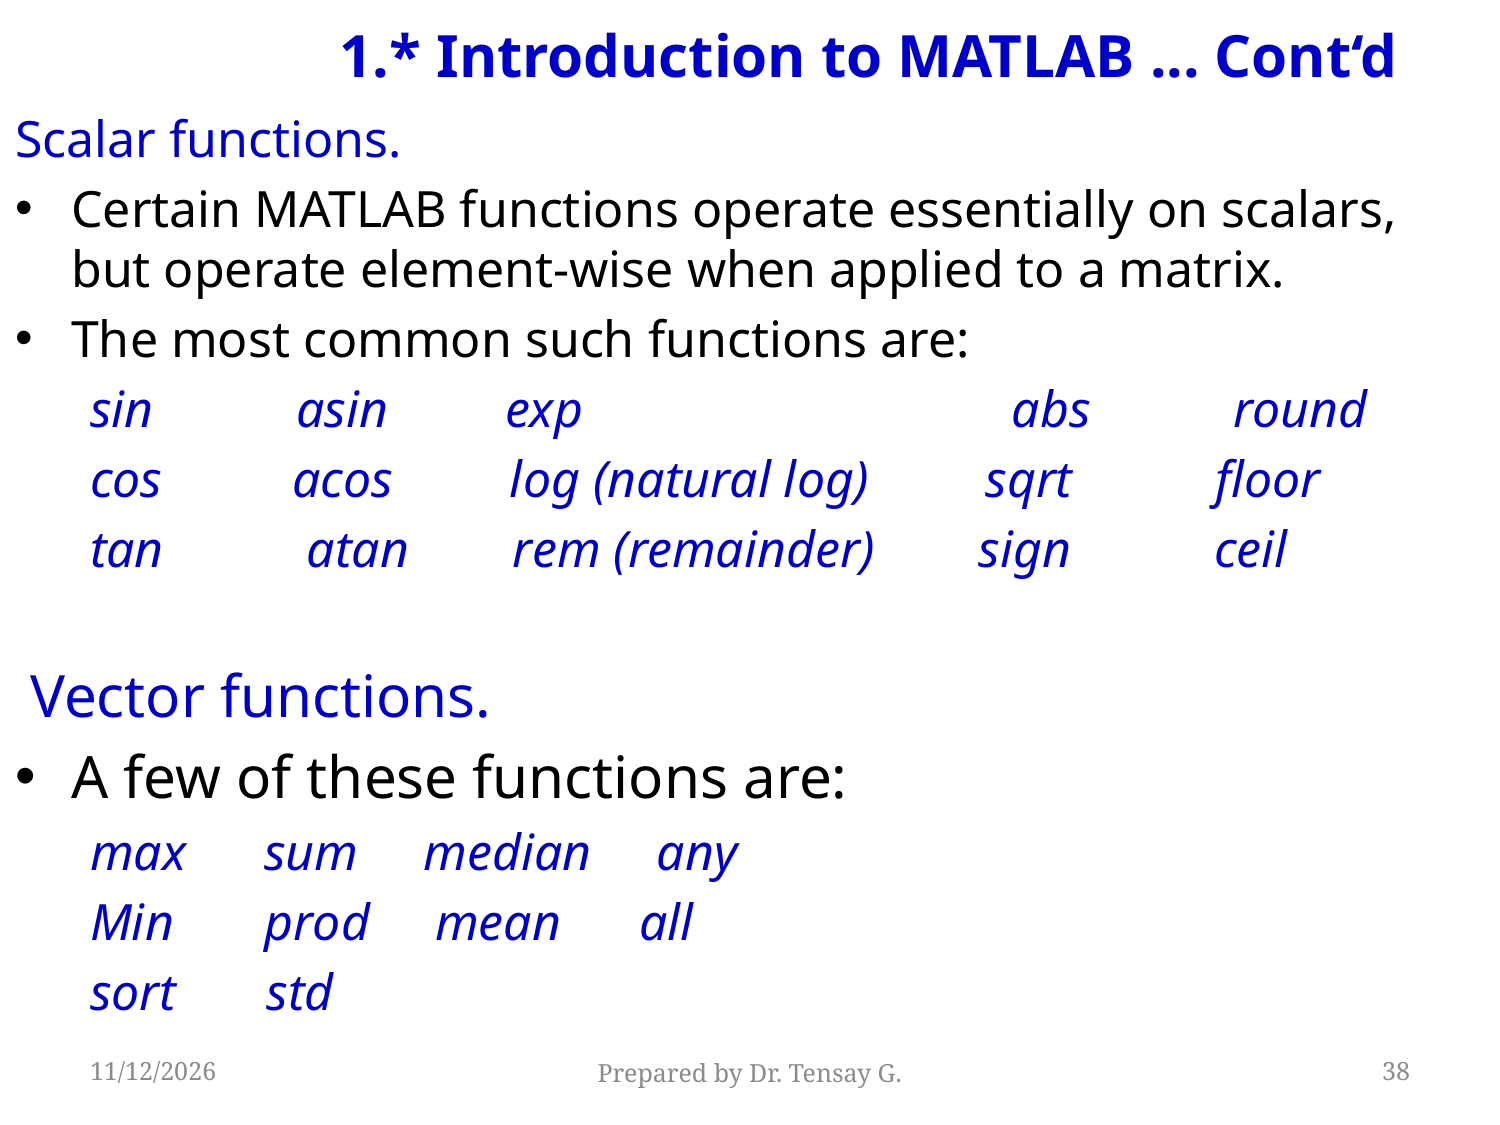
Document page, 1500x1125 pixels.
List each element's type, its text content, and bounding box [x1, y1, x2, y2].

footer Prepared by Dr. Tensay G. [512, 1042, 988, 1103]
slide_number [75, 1042, 425, 1103]
title 1.* Introduction to MATLAB ... Cont‘d [24, 7, 1413, 99]
list Scalar functions. Certain MATLAB functions operate essentially on scalars, but operate element-wise when applied to a matrix. The most common such functions are: sin asin exp abs round cos acos log (natural log) sqrt floor tan atan rem (remainder) sign ceil Vector functions. A few of these functions are: max sum median any Min prod mean all sort std [0, 99, 1500, 1125]
slide_number 38 [1074, 1042, 1425, 1103]
